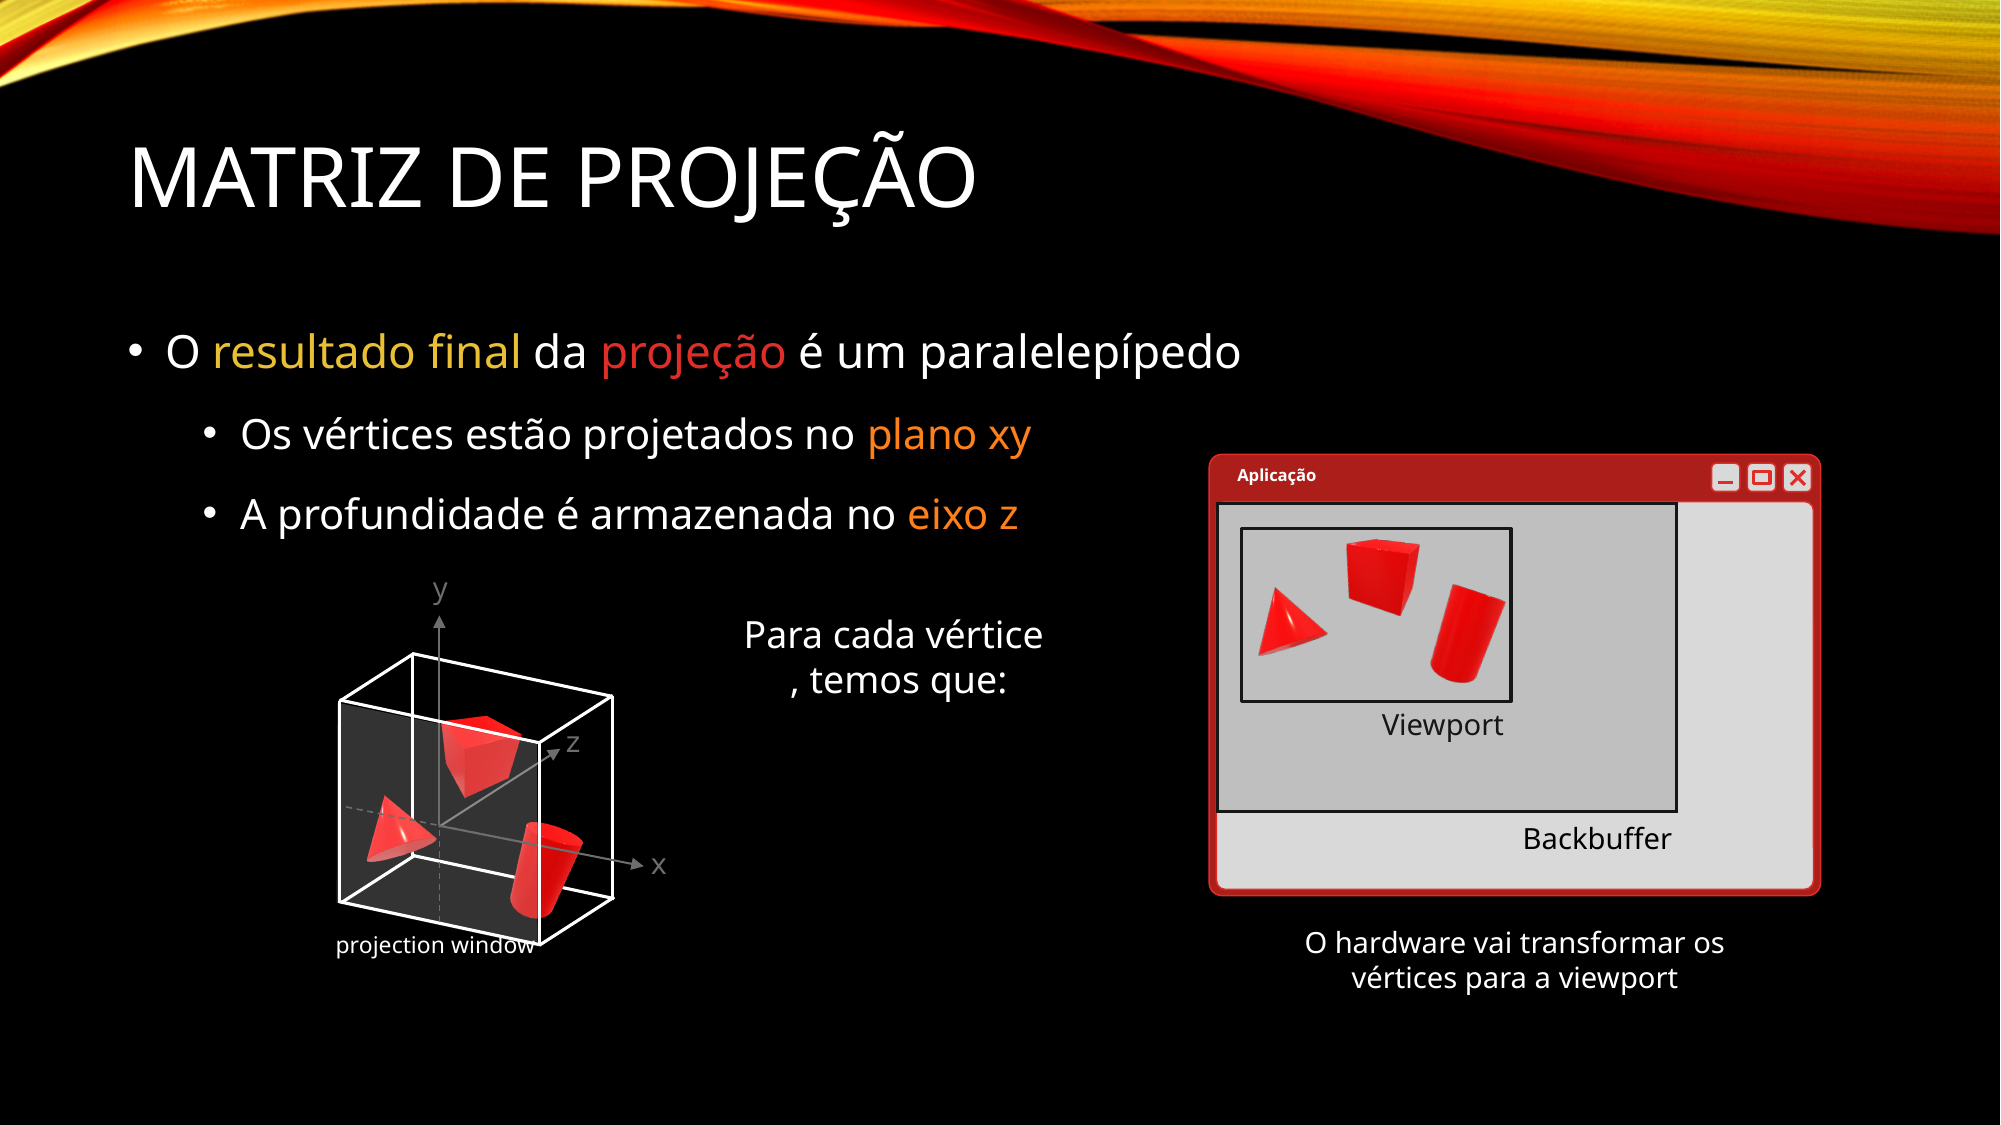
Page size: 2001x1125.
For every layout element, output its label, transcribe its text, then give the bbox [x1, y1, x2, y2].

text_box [286, 562, 683, 967]
title Matriz de Projeção [112, 74, 1888, 288]
text_box O hardware vai transformar os vértices para a viewport [1277, 916, 1753, 1002]
list O resultado final da projeção é um paralelepípedo Os vértices estão projetados no plano xy A profundidade é armazenada no eixo z [112, 309, 1888, 1014]
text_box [1208, 454, 1821, 896]
picture [0, 0, 2000, 237]
